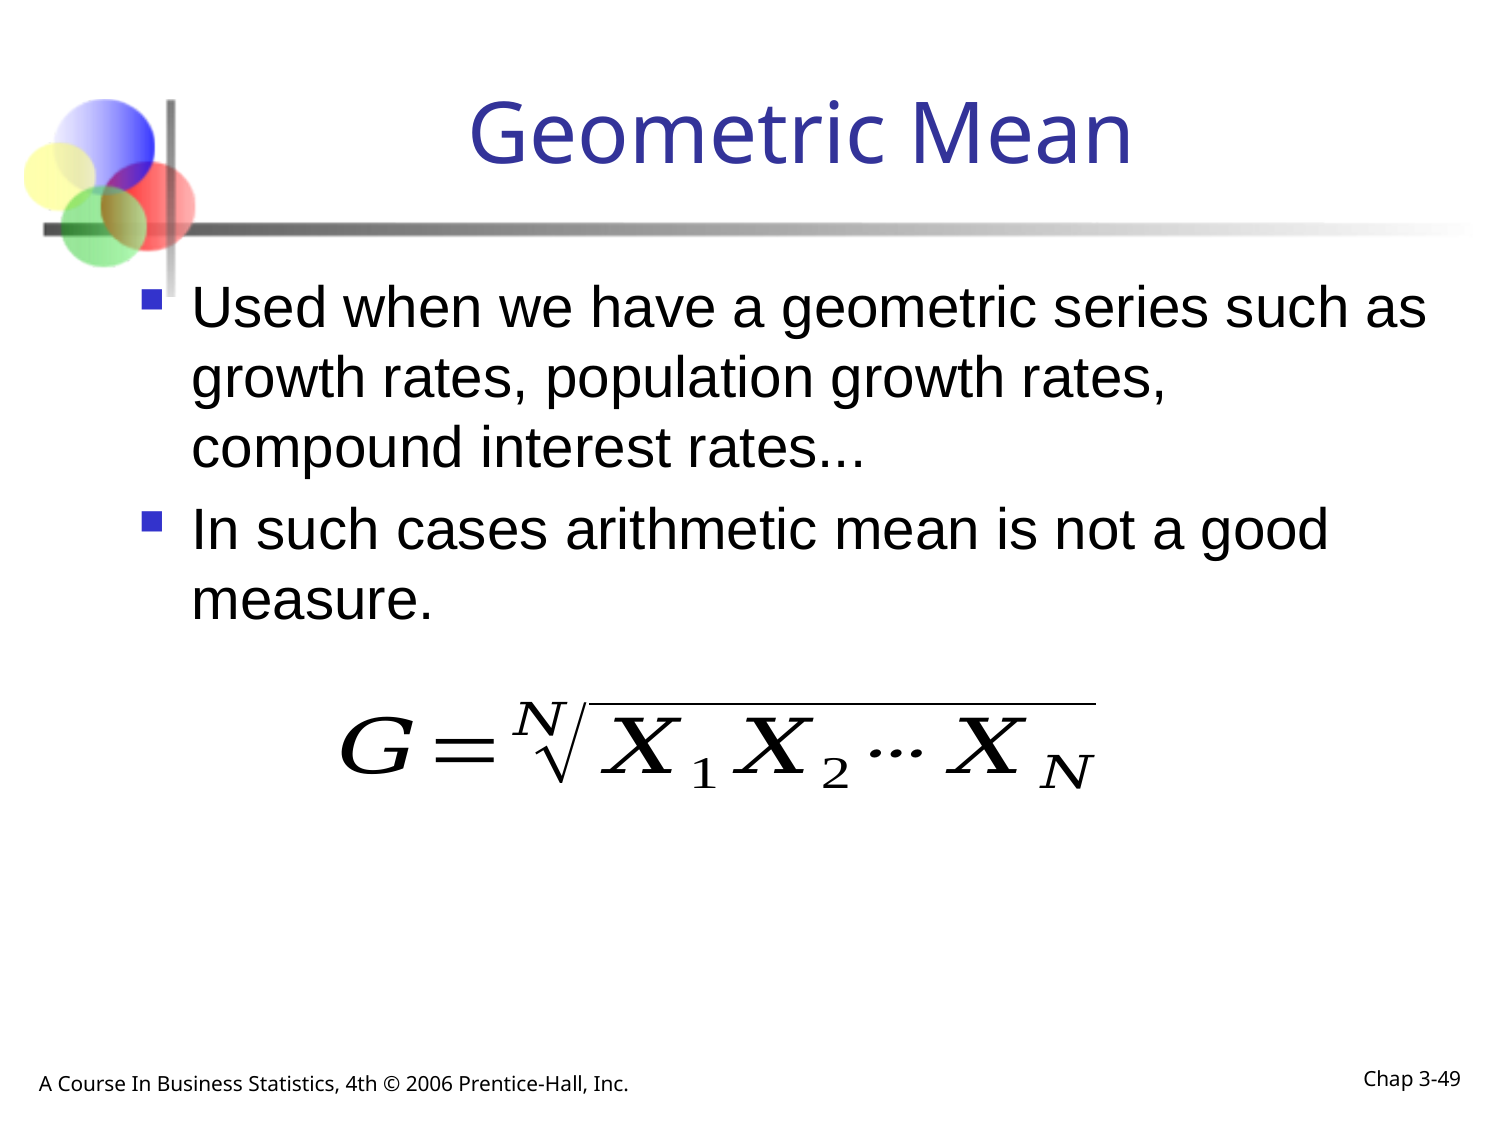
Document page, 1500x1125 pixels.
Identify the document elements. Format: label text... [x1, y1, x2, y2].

footer A Course In Business Statistics, 4th © 2006 Prentice-Hall, Inc. [24, 1050, 788, 1104]
picture [24, 99, 1475, 297]
title Geometric Mean [162, 62, 1441, 188]
list Used when we have a geometric series such as growth rates, population growth rates, compound interest rates... In such cases arithmetic mean is not a good measure. [125, 262, 1450, 938]
slide_number Chap 3-49 [1162, 1050, 1475, 1101]
